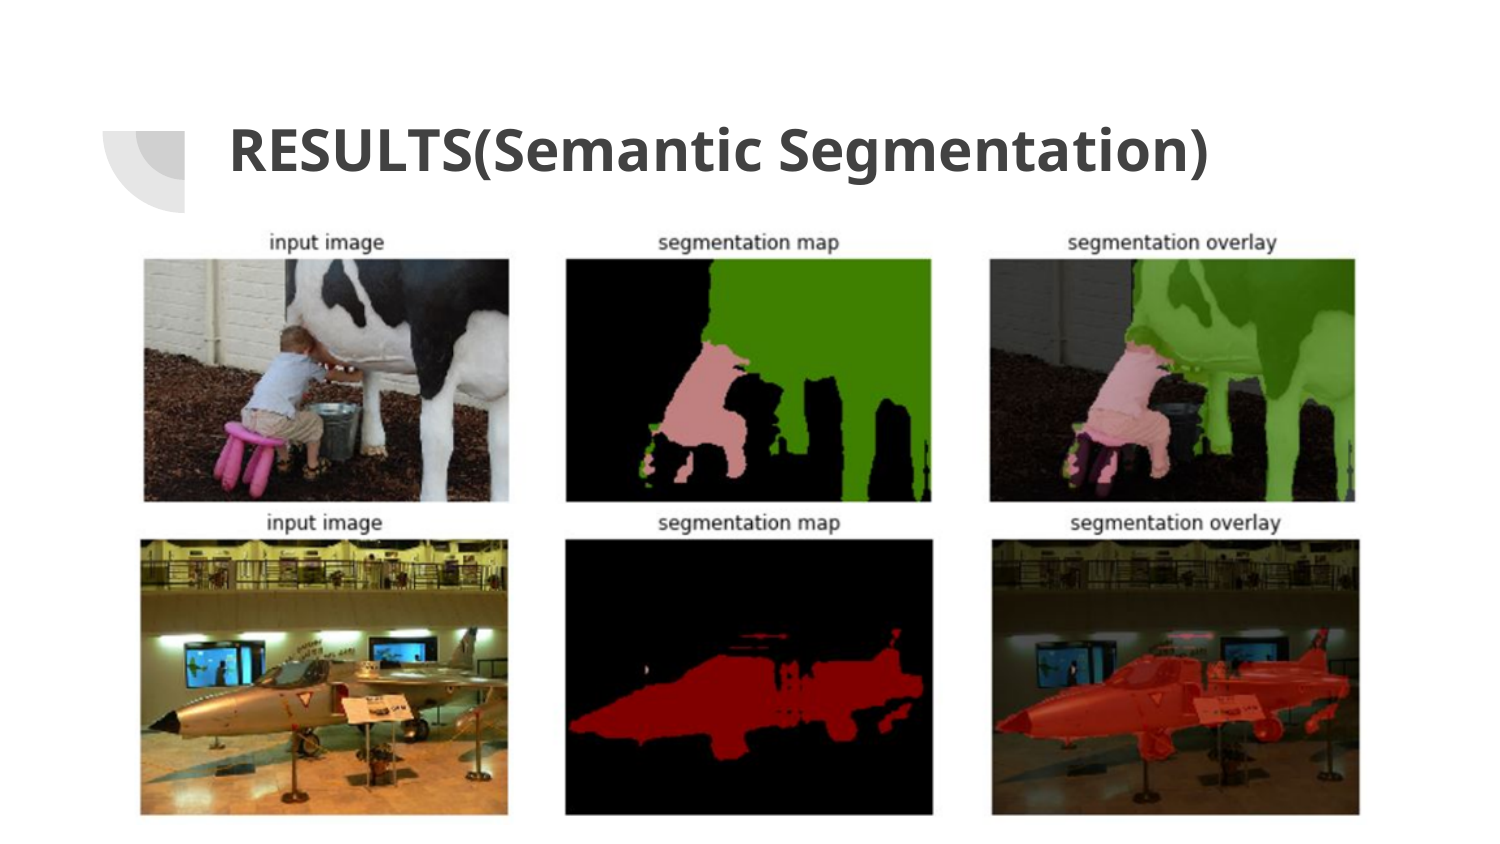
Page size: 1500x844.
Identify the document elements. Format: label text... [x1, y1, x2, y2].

title RESULTS(Semantic Segmentation) [213, 98, 1368, 219]
picture [134, 219, 1368, 825]
